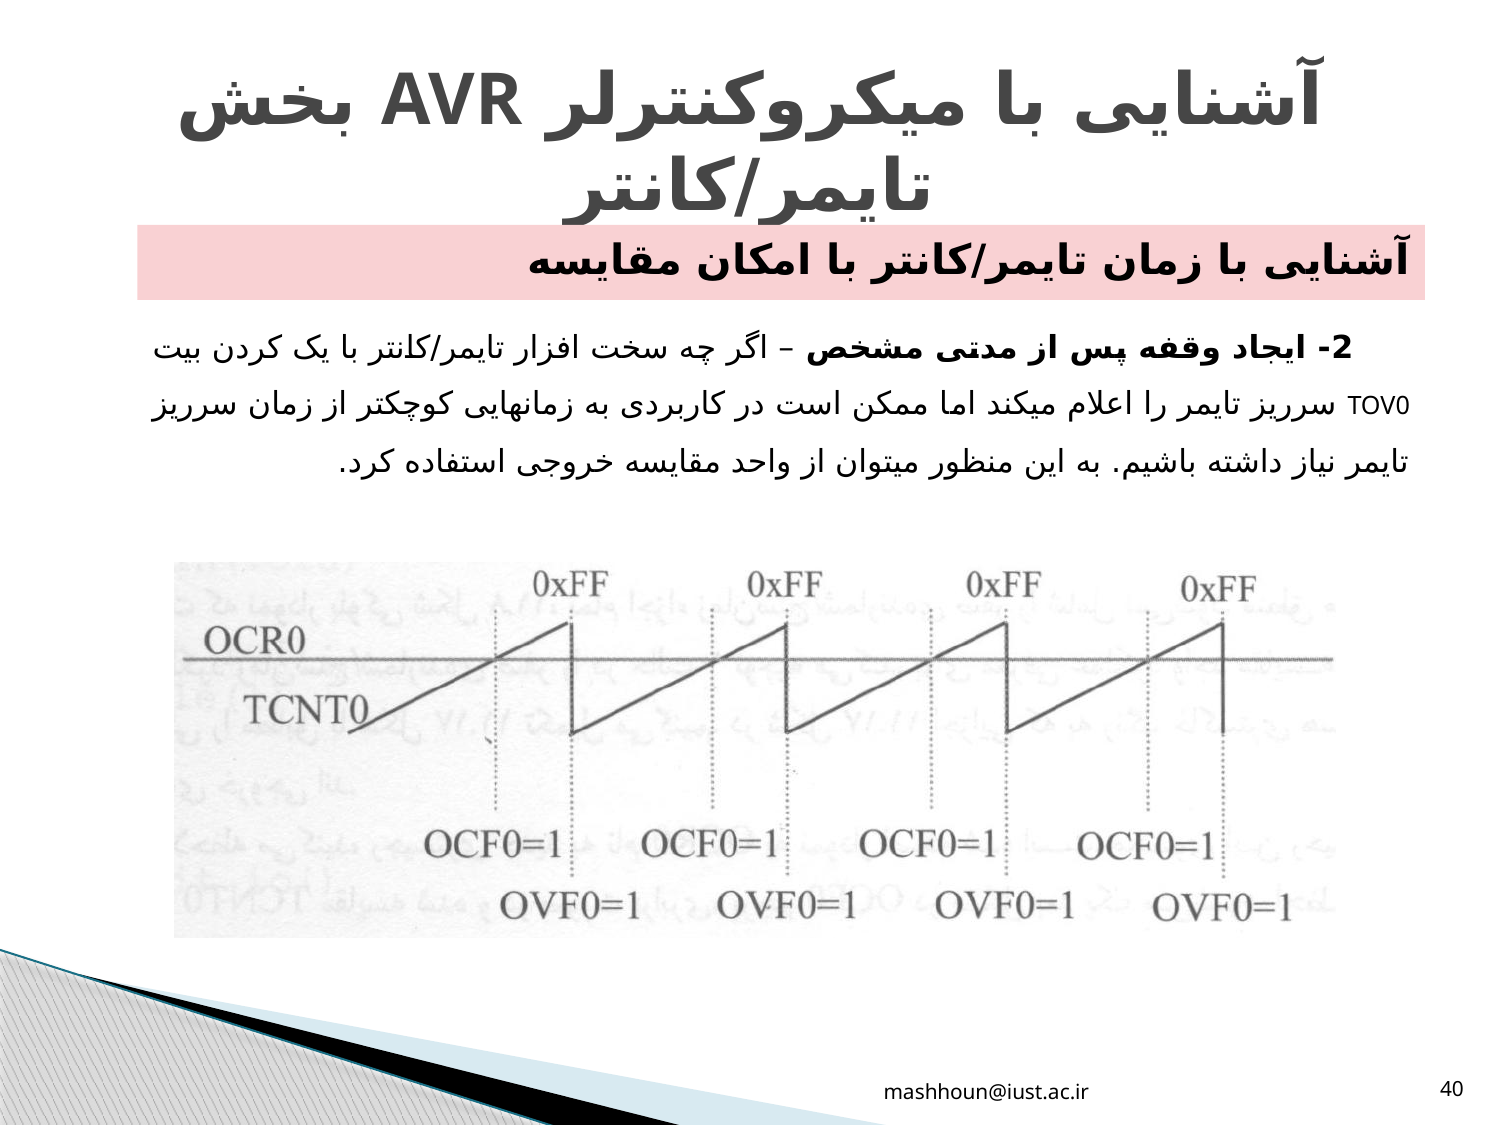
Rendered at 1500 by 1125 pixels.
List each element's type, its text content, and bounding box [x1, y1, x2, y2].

text_box آشنایی با زمان تایمر/کانتر با امکان مقایسه [137, 224, 1425, 299]
title آشنایی با میکروکنترلر AVR بخش تایمر/کانتر [75, 45, 1425, 233]
picture [174, 562, 1336, 938]
footer mashhoun@iust.ac.ir [718, 1051, 1105, 1112]
slide_number 40 [1418, 1051, 1479, 1112]
text_box 2- ایجاد وقفه پس از مدتی مشخص – اگر چه سخت افزار تایمر/کانتر با یک کردن بیت TOV0 سرریز تایمر را اعلام میکند اما ممکن است در کاربردی به زمانهایی کوچکتر از زمان سرریز تایمر نیاز داشته باشیم. به این منظور میتوان از واحد مقایسه خروجی استفاده کرد. [137, 299, 1425, 538]
